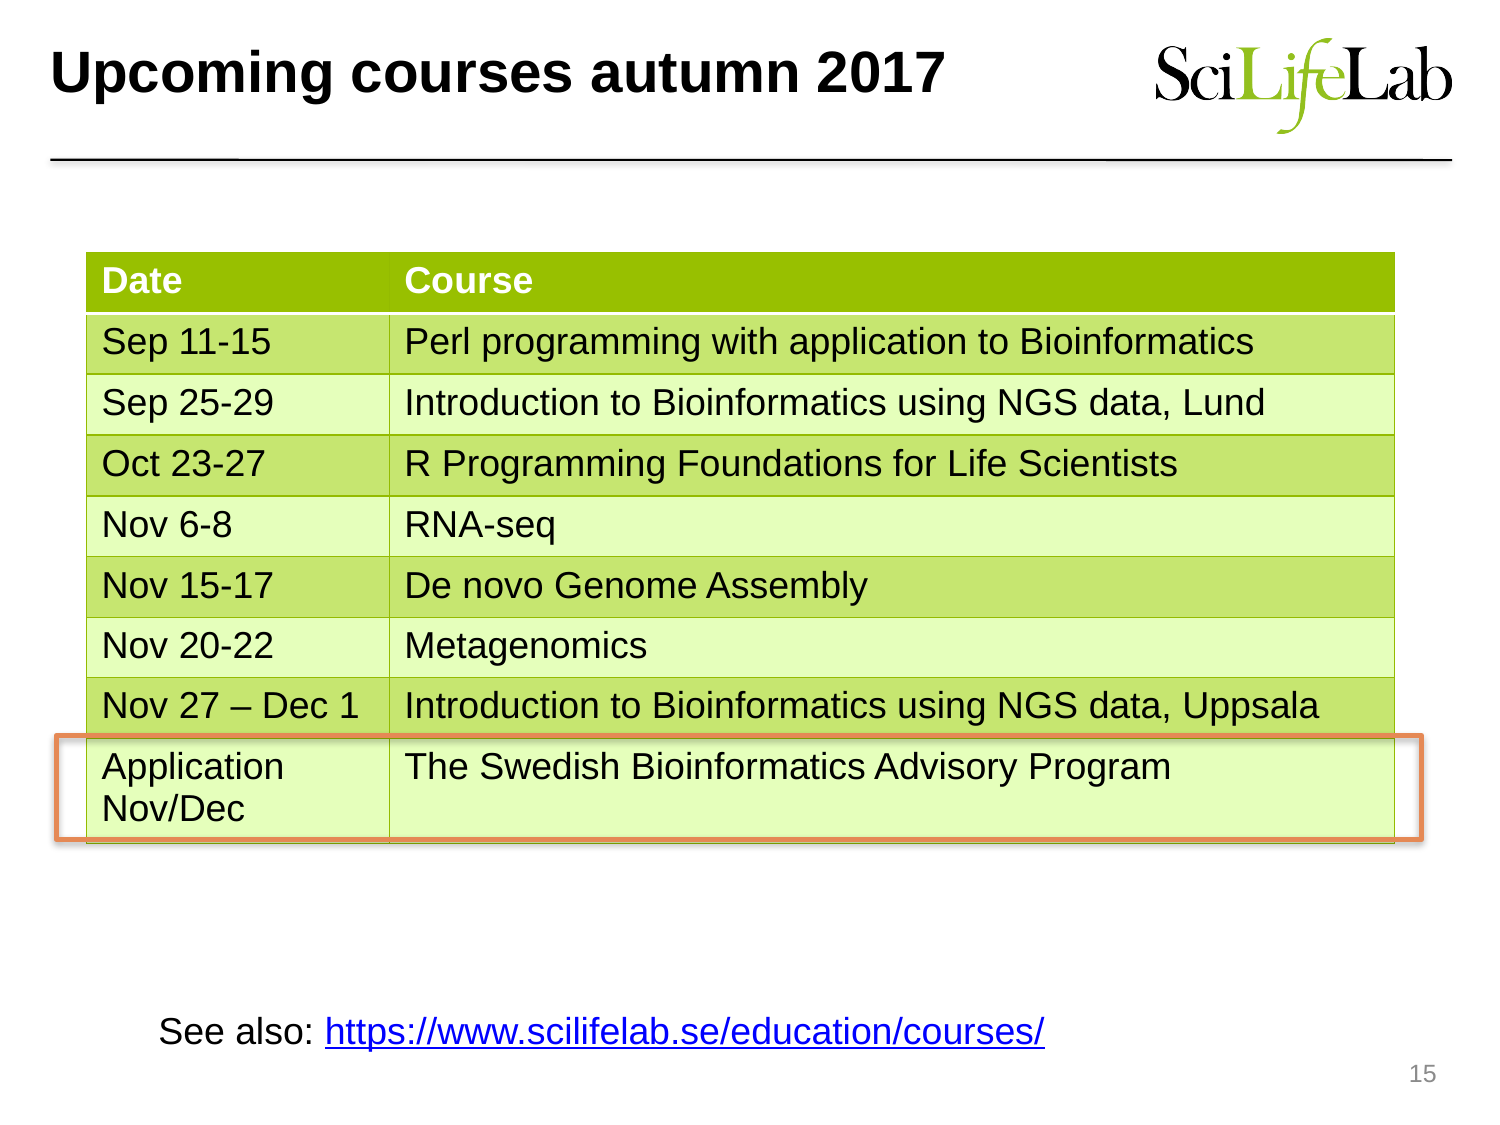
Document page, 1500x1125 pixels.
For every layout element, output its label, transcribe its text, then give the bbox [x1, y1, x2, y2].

table_cell Nov 27 – Dec 1 [87, 678, 389, 733]
table_cell Metagenomics [390, 618, 1394, 677]
title Upcoming courses autumn 2017 [50, 34, 1075, 128]
text_box [56, 735, 1422, 840]
table_cell Sep 11-15 [87, 315, 389, 373]
table_cell R Programming Foundations for Life Scientists [390, 436, 1394, 495]
table_cell Oct 23-27 [87, 436, 389, 495]
picture [1156, 38, 1452, 134]
table_cell Nov 6-8 [87, 497, 389, 556]
table_cell Perl programming with application to Bioinformatics [390, 315, 1394, 373]
table_header Date [87, 253, 389, 312]
table_cell Introduction to Bioinformatics using NGS data, Uppsala [390, 678, 1394, 733]
table_cell RNA-seq [390, 497, 1394, 556]
table_cell De novo Genome Assembly [390, 557, 1394, 617]
table_cell Sep 25-29 [87, 375, 389, 434]
table_cell Nov 15-17 [87, 557, 389, 617]
slide_number 15 [1373, 1042, 1452, 1103]
text_box See also: https://www.scilifelab.se/education/courses/ [143, 1000, 1373, 1105]
table_cell Introduction to Bioinformatics using NGS data, Lund [390, 375, 1394, 434]
table_header Course [390, 253, 1394, 312]
table_cell Nov 20-22 [87, 618, 389, 677]
